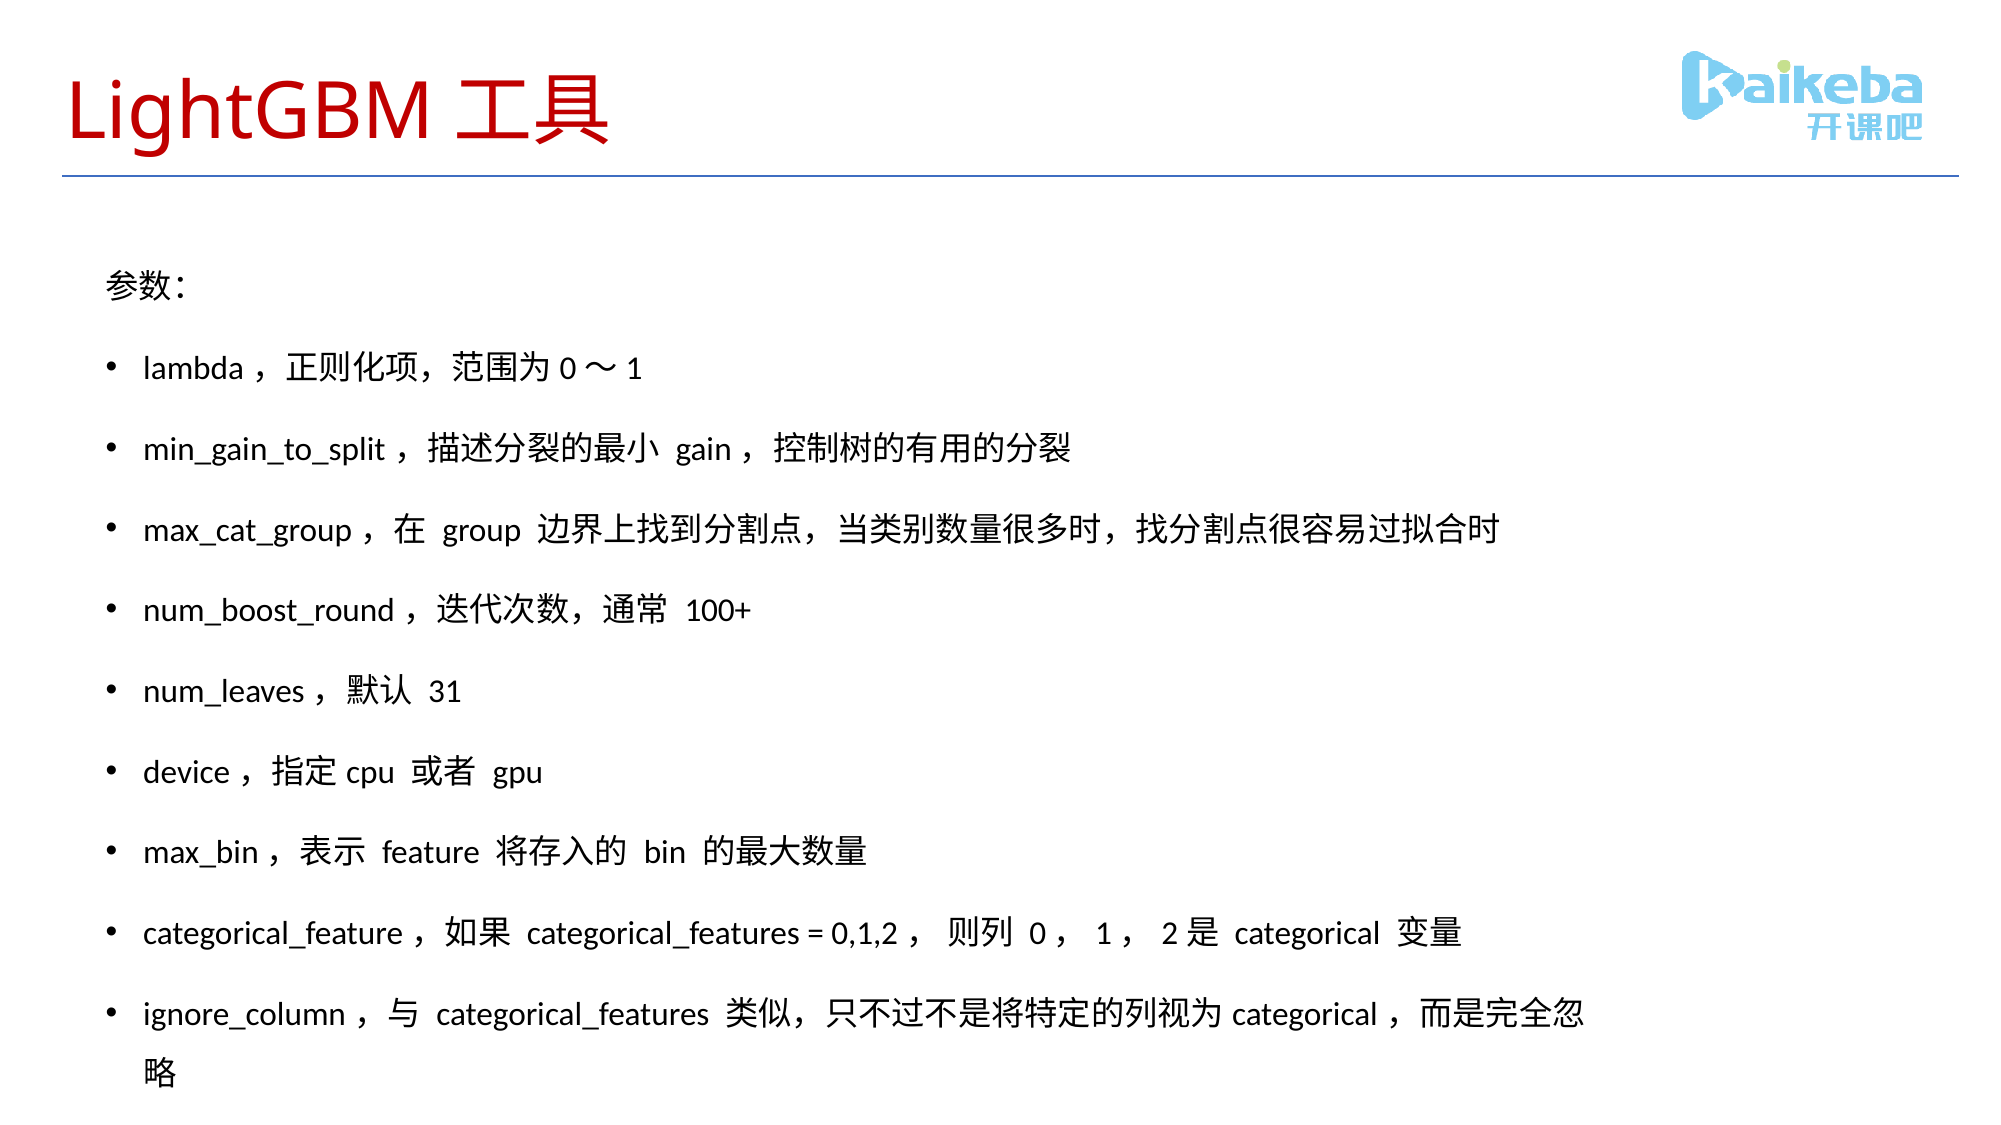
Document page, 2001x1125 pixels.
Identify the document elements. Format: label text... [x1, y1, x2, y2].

text_box 参数： lambda，正则化项，范围为0～1 min_gain_to_split，描述分裂的最小 gain，控制树的有用的分裂 max_cat_group，在 group 边界上找到分割点，当类别数量很多时，找分割点很容易过拟合时 num_boost_round，迭代次数，通常 100+ num_leaves，默认 31 device，指定cpu 或者 gpu max_bin，表示 feature 将存入的 bin 的最大数量 categorical_feature，如果 categorical_features = 0,1,2， 则列 0，1，2是 categorical 变量 ignore_column，与 categorical_features 类似，只不过不是将特定的列视为categorical，而是完全忽略 [98, 238, 1608, 929]
title LightGBM工具 [57, 59, 1728, 167]
table_cell Yahoo LTR [1653, 21, 1950, 167]
